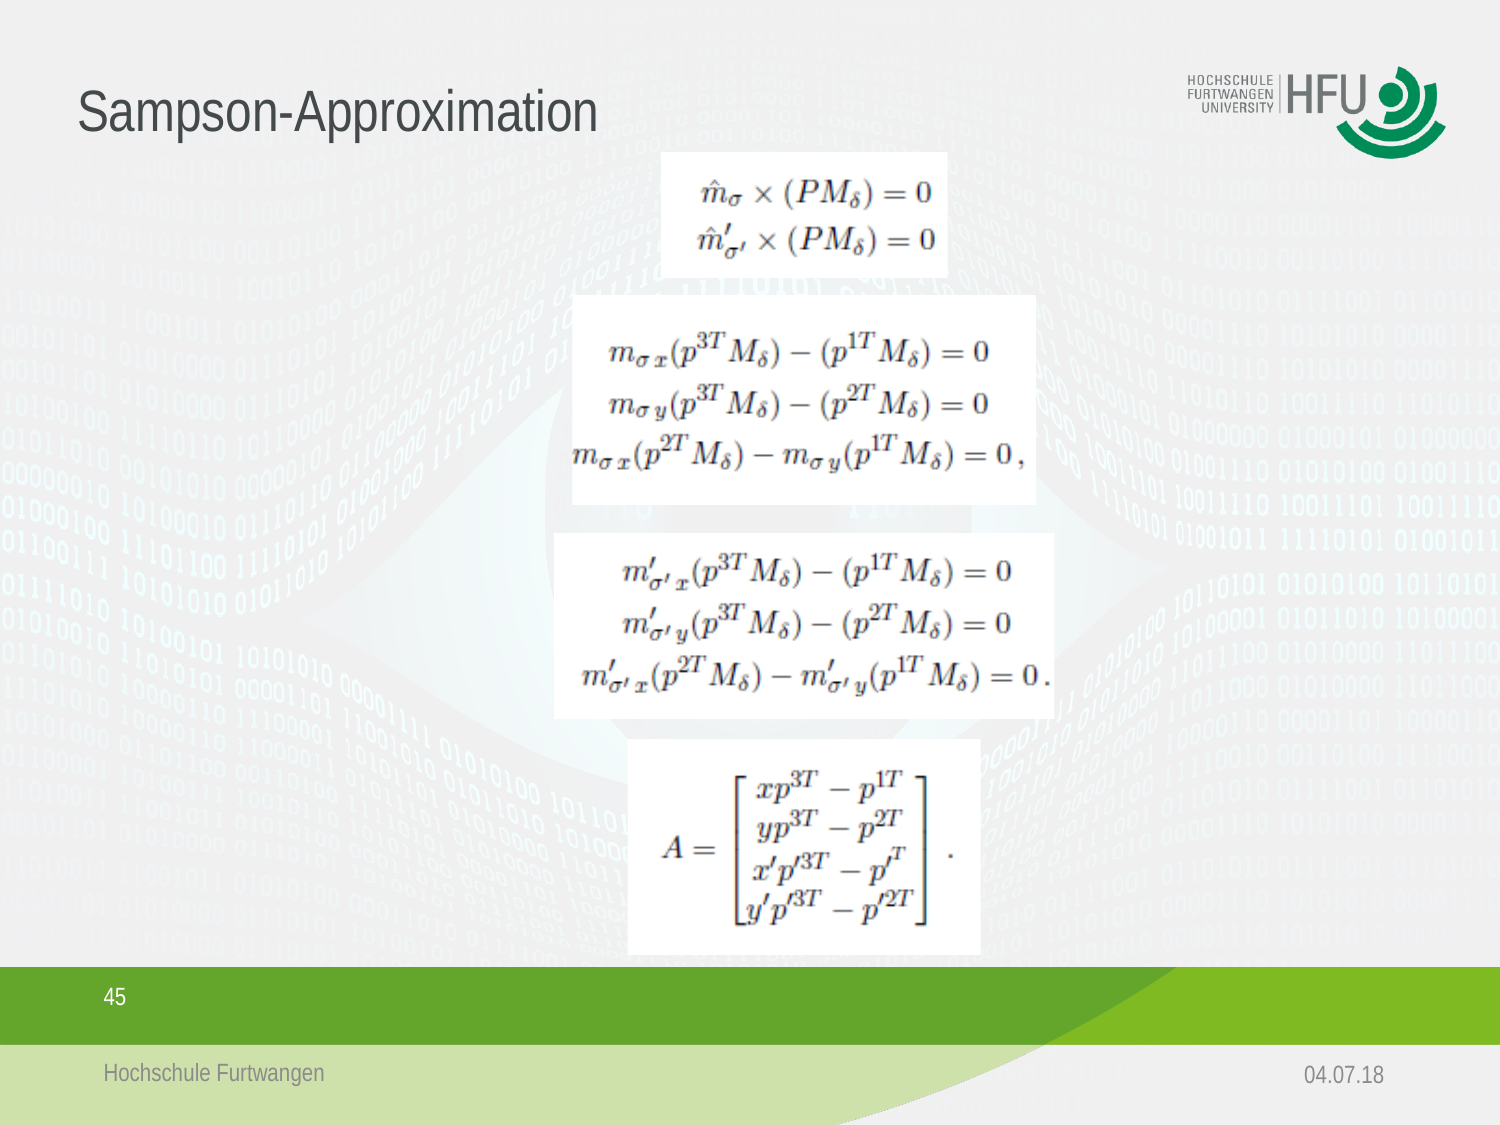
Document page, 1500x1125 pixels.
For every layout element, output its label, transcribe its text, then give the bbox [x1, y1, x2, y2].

picture [553, 533, 1055, 955]
picture [660, 152, 948, 278]
picture [0, 967, 1500, 1125]
footer Hochschule Furtwangen [88, 1044, 420, 1105]
title Sampson-Approximation [77, 64, 1353, 153]
slide_number 45 [88, 967, 160, 1028]
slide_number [1257, 1046, 1400, 1107]
picture [1166, 53, 1454, 164]
picture [572, 295, 1037, 506]
